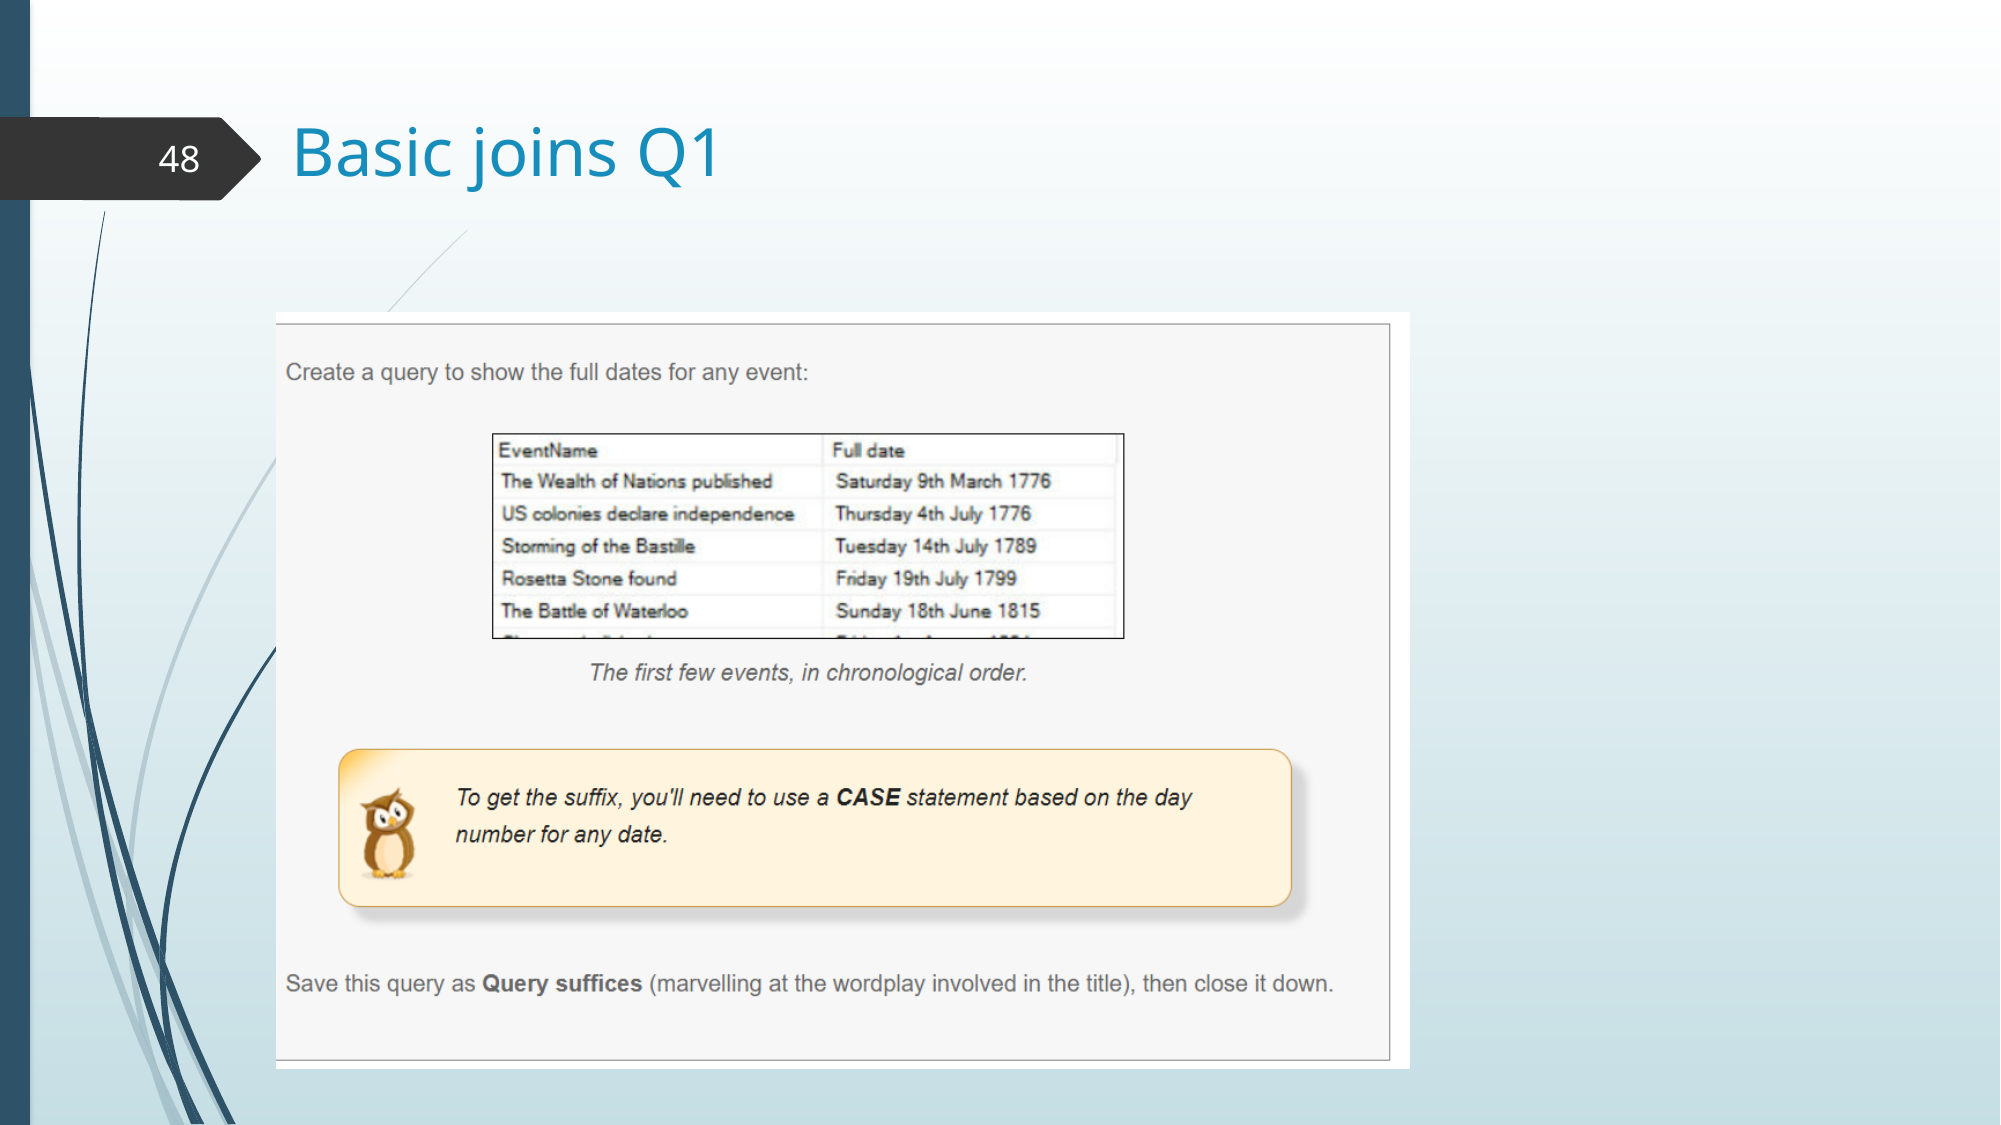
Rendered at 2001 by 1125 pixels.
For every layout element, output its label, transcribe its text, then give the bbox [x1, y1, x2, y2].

title Basic joins Q1 [276, 102, 1478, 313]
slide_number 48 [87, 129, 216, 190]
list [276, 312, 1411, 1070]
